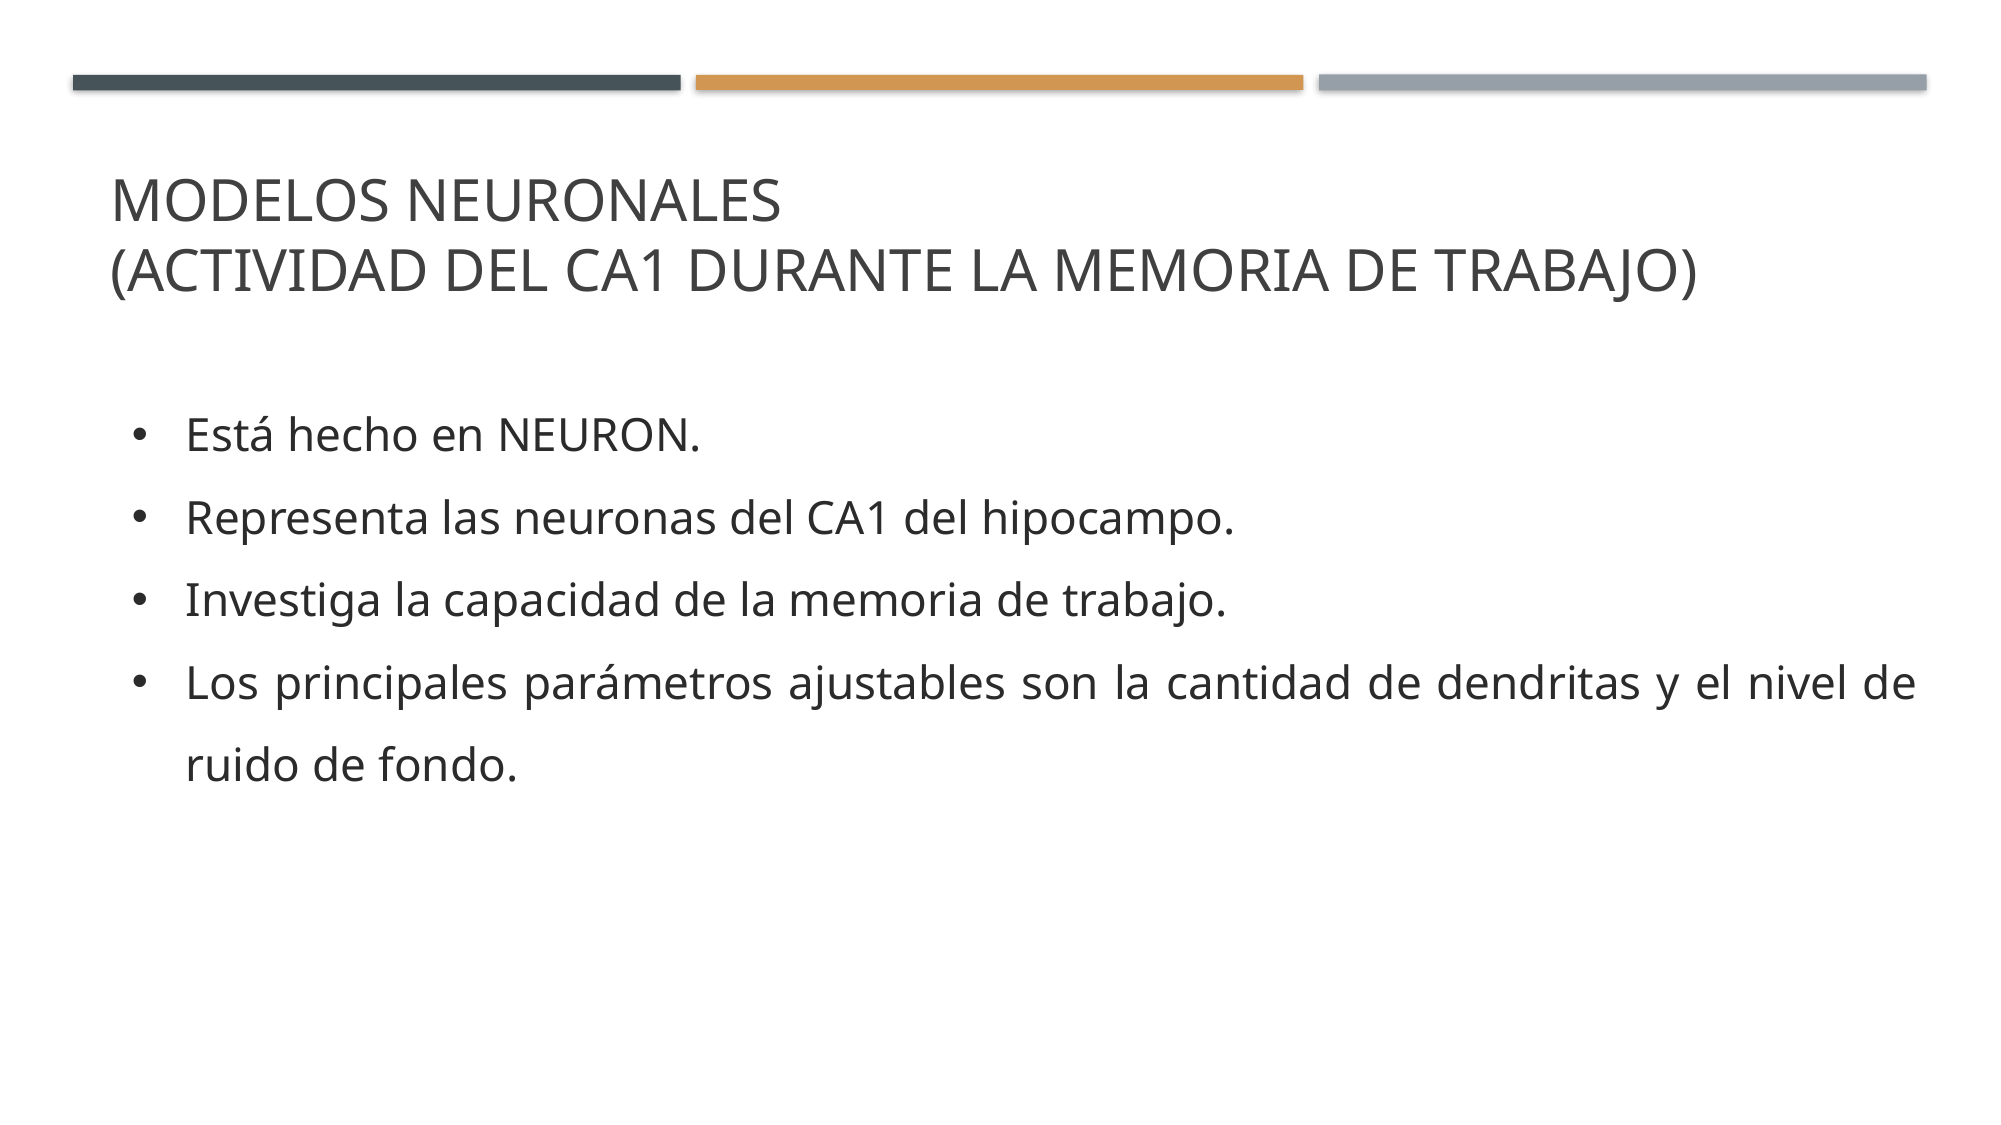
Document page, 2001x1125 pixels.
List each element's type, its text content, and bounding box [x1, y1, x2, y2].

title Modelos neuronales (actividad del ca1 durante la memoria de trabajo) [95, 115, 1905, 311]
text_box Está hecho en NEURON. Representa las neuronas del CA1 del hipocampo. Investiga la capacidad de la memoria de trabajo. Los principales parámetros ajustables son la cantidad de dendritas y el nivel de ruido de fondo. [116, 370, 1934, 799]
